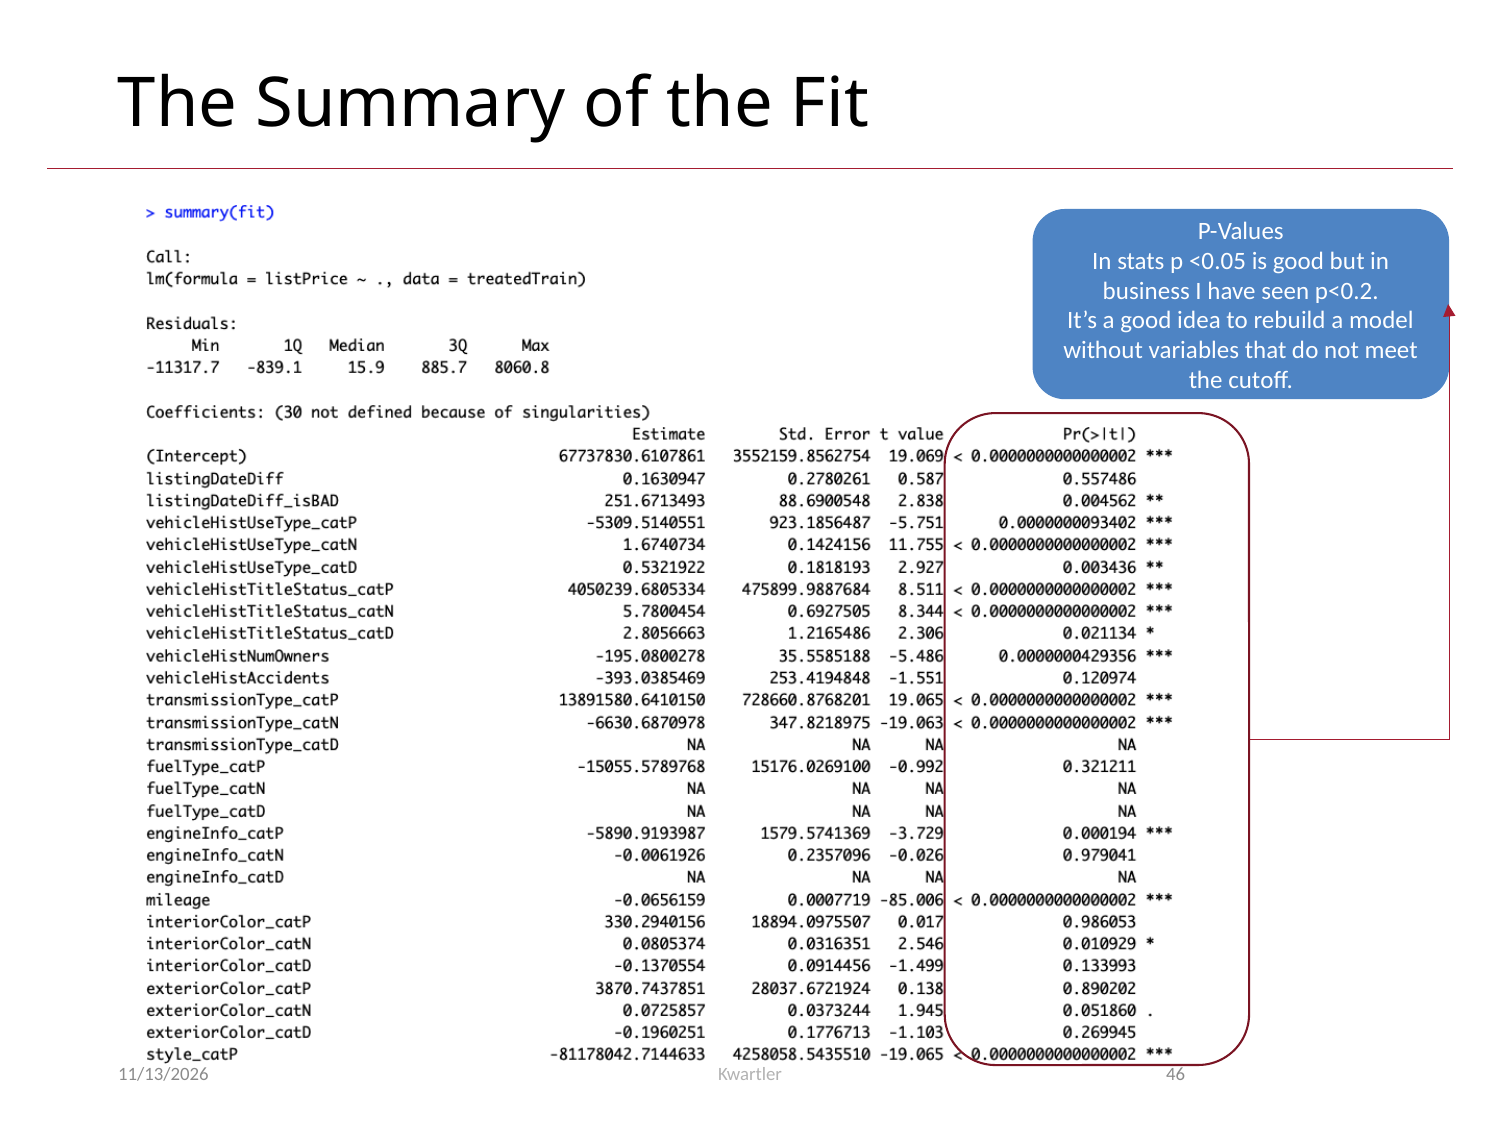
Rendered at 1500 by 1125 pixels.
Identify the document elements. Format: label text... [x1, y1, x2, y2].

text_box P-Values In stats p <0.05 is good but in business I have seen p<0.2. It’s a good idea to rebuild a model without variables that do not meet the cutoff. [1180, 208, 1450, 400]
text_box [1004, 412, 1251, 1067]
title The Summary of the Fit [103, 59, 1397, 157]
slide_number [103, 1042, 441, 1103]
slide_number 46 [1059, 1067, 1200, 1103]
footer Kwartler [496, 1066, 1004, 1103]
picture [142, 204, 1180, 1066]
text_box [1249, 304, 1449, 740]
